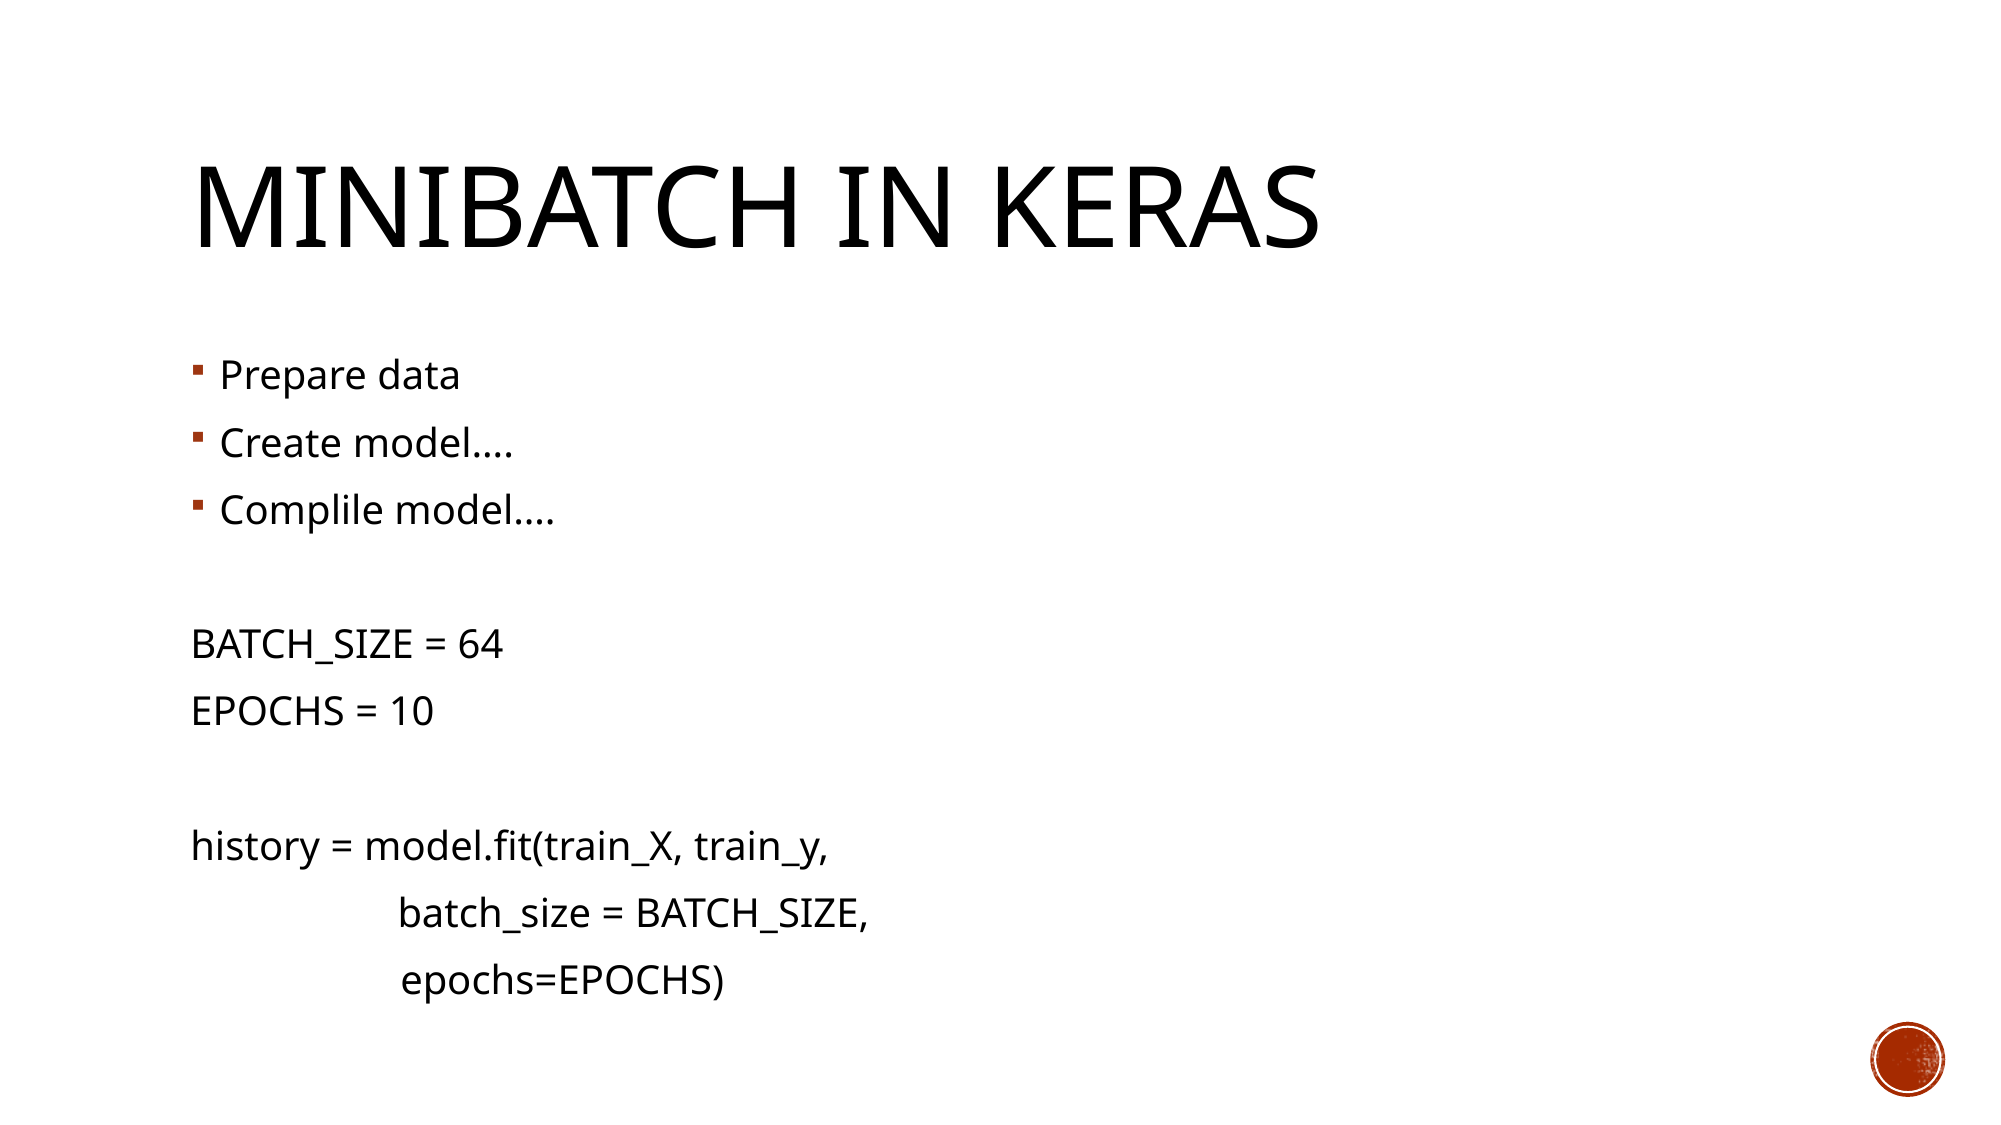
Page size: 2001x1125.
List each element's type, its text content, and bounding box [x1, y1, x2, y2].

title Minibatch in Keras [175, 79, 1826, 344]
list Prepare data Create model…. Complile model…. BATCH_SIZE = 64 EPOCHS = 10 history = model.fit(train_X, train_y, batch_size = BATCH_SIZE, epochs=EPOCHS) [175, 348, 1826, 1013]
